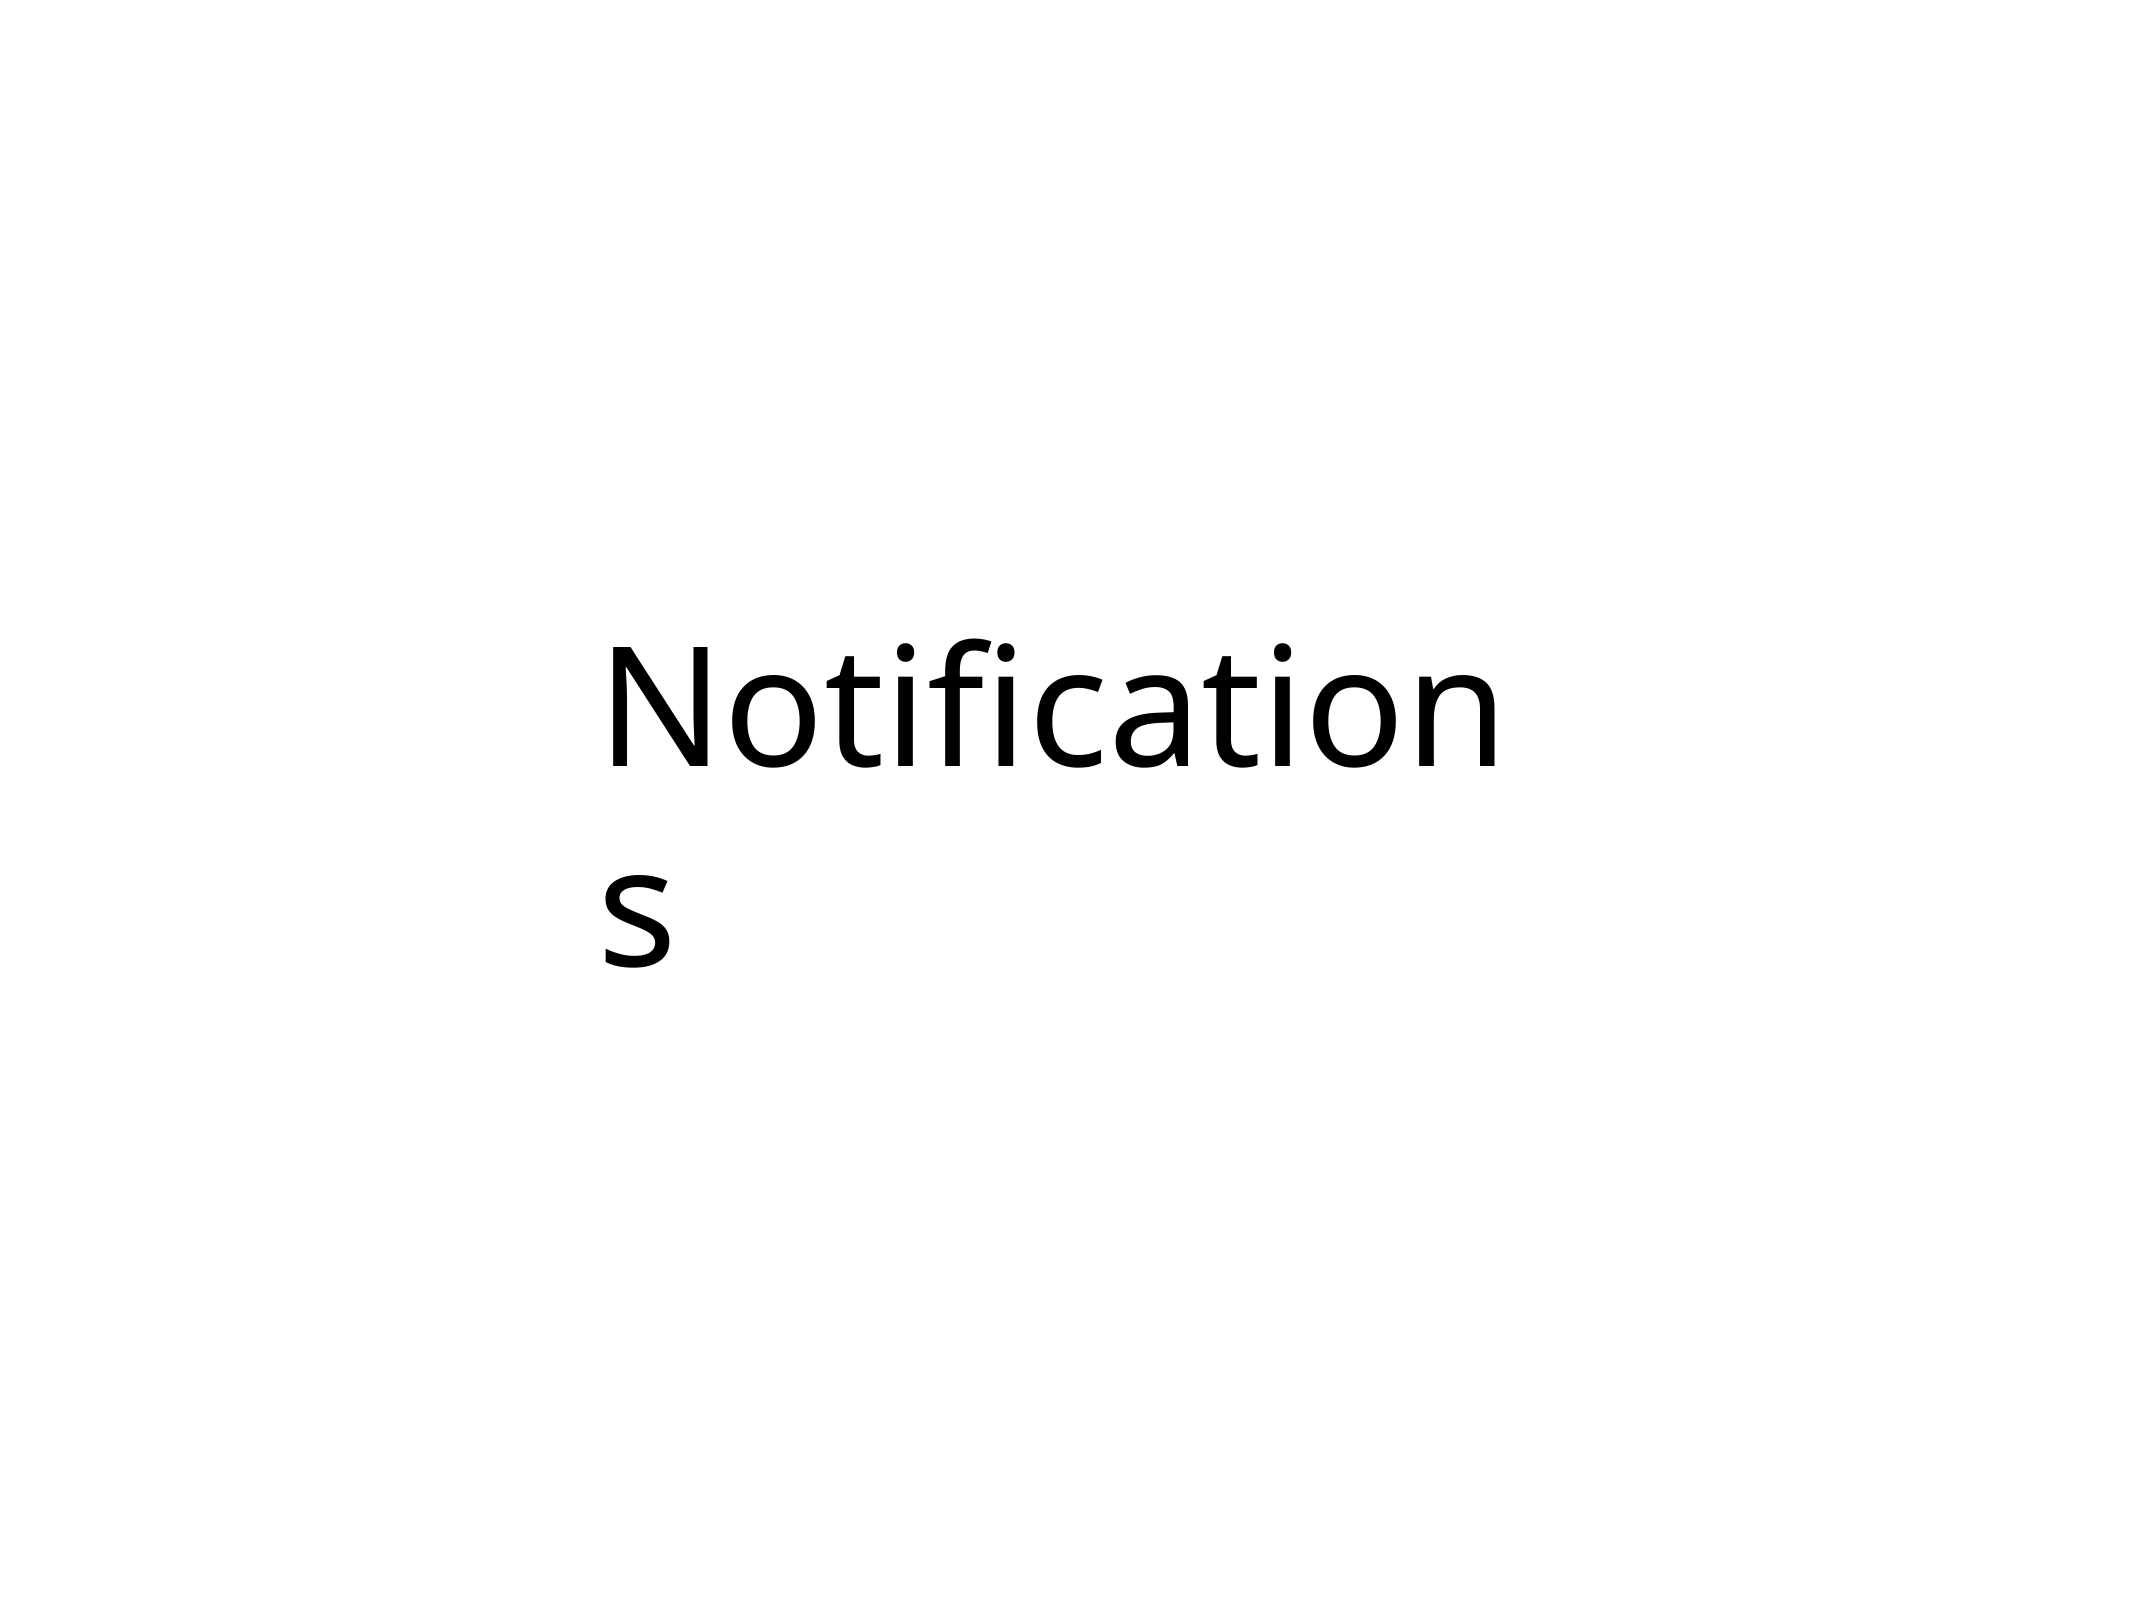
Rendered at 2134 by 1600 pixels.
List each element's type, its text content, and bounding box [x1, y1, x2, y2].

title Notifications [596, 622, 1537, 978]
